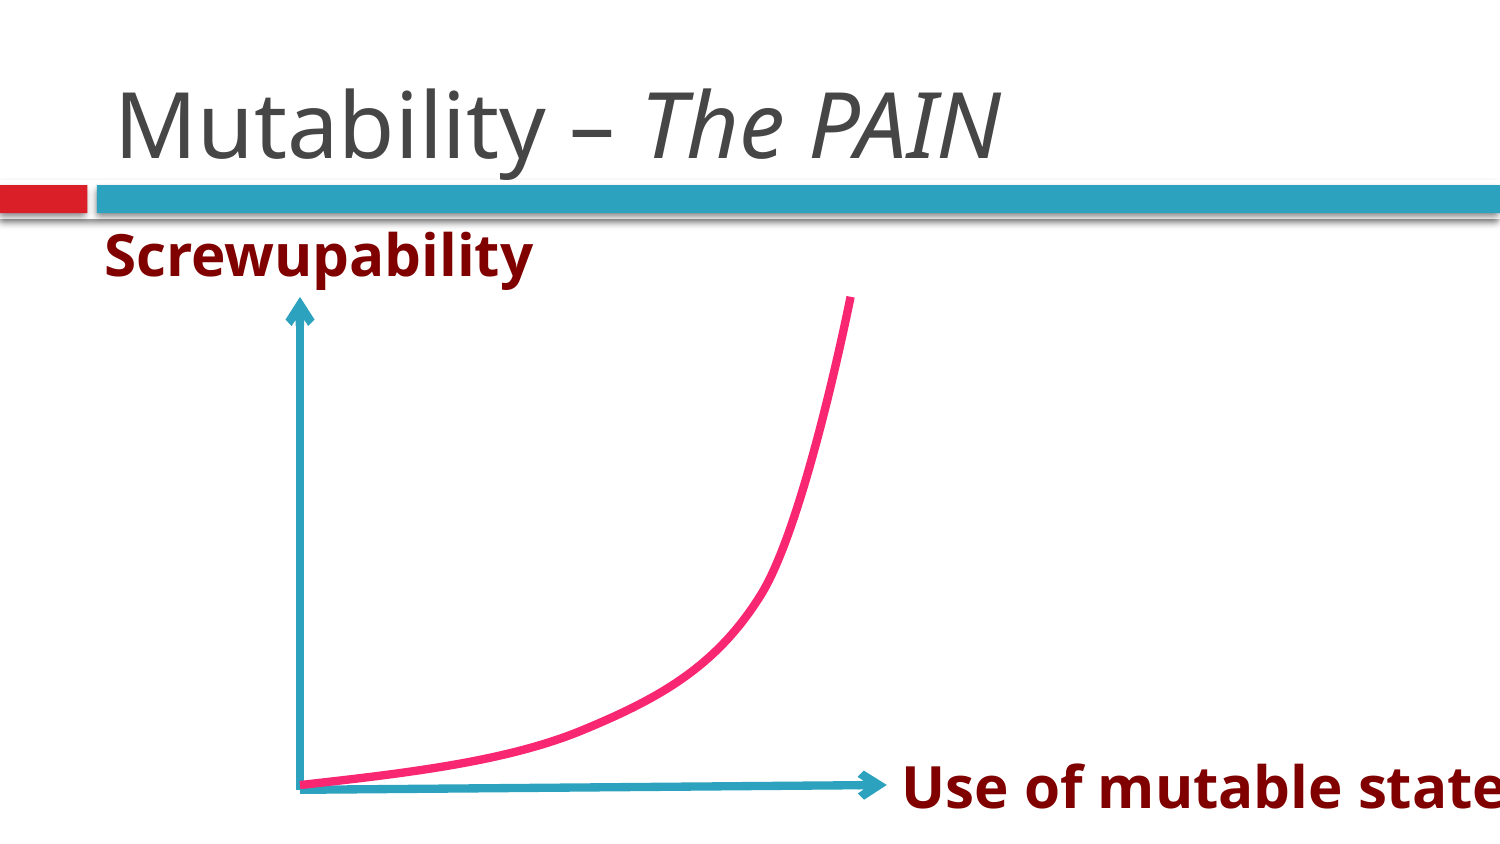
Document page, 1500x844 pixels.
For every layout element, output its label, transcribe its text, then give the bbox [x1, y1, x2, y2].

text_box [304, 785, 939, 791]
title Mutability – The PAIN [99, 19, 1438, 185]
text_box [305, 296, 853, 784]
text_box Use of mutable states [886, 742, 1500, 828]
text_box Screwupability [89, 211, 549, 296]
